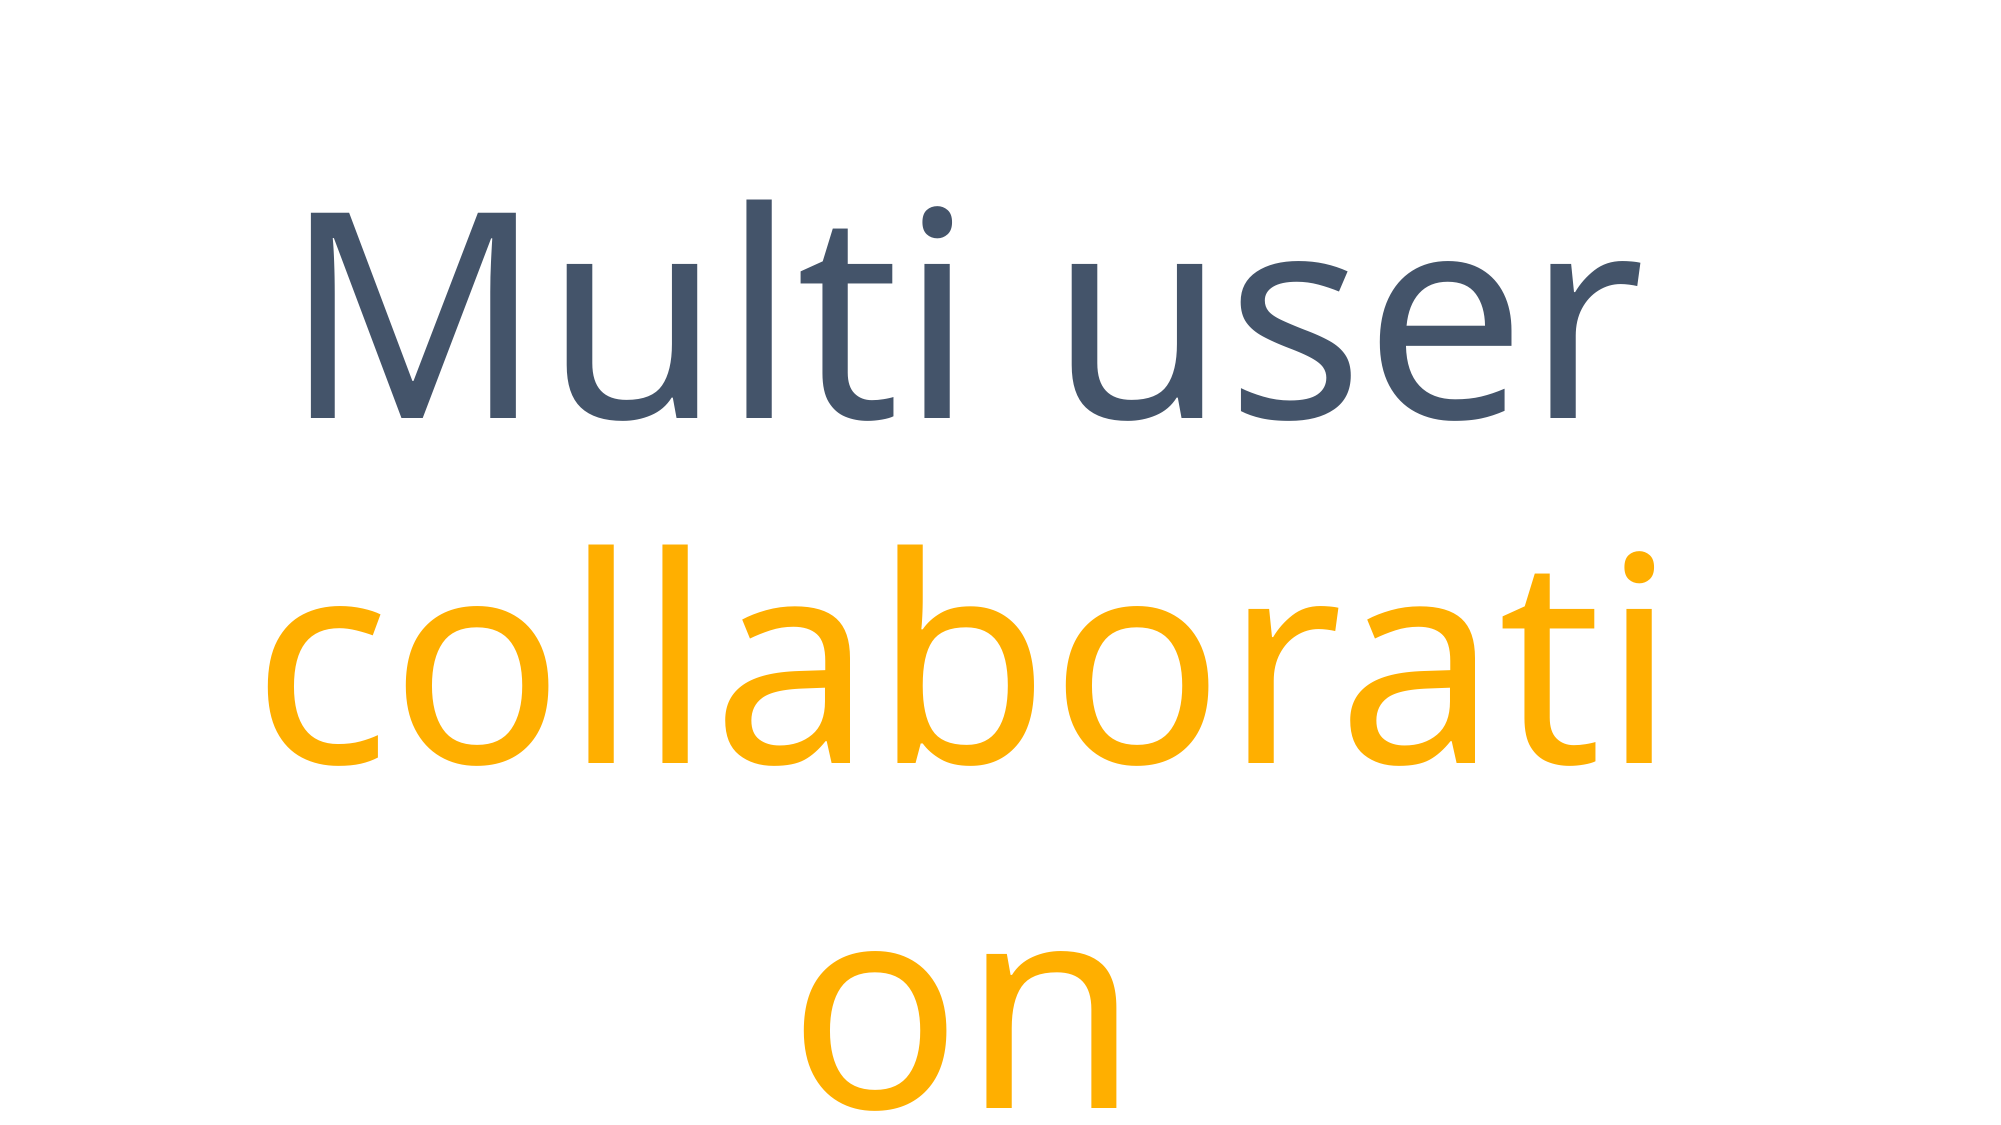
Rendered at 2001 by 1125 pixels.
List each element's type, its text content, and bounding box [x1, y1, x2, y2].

text_box Multi user collaboration [227, 124, 1703, 1125]
